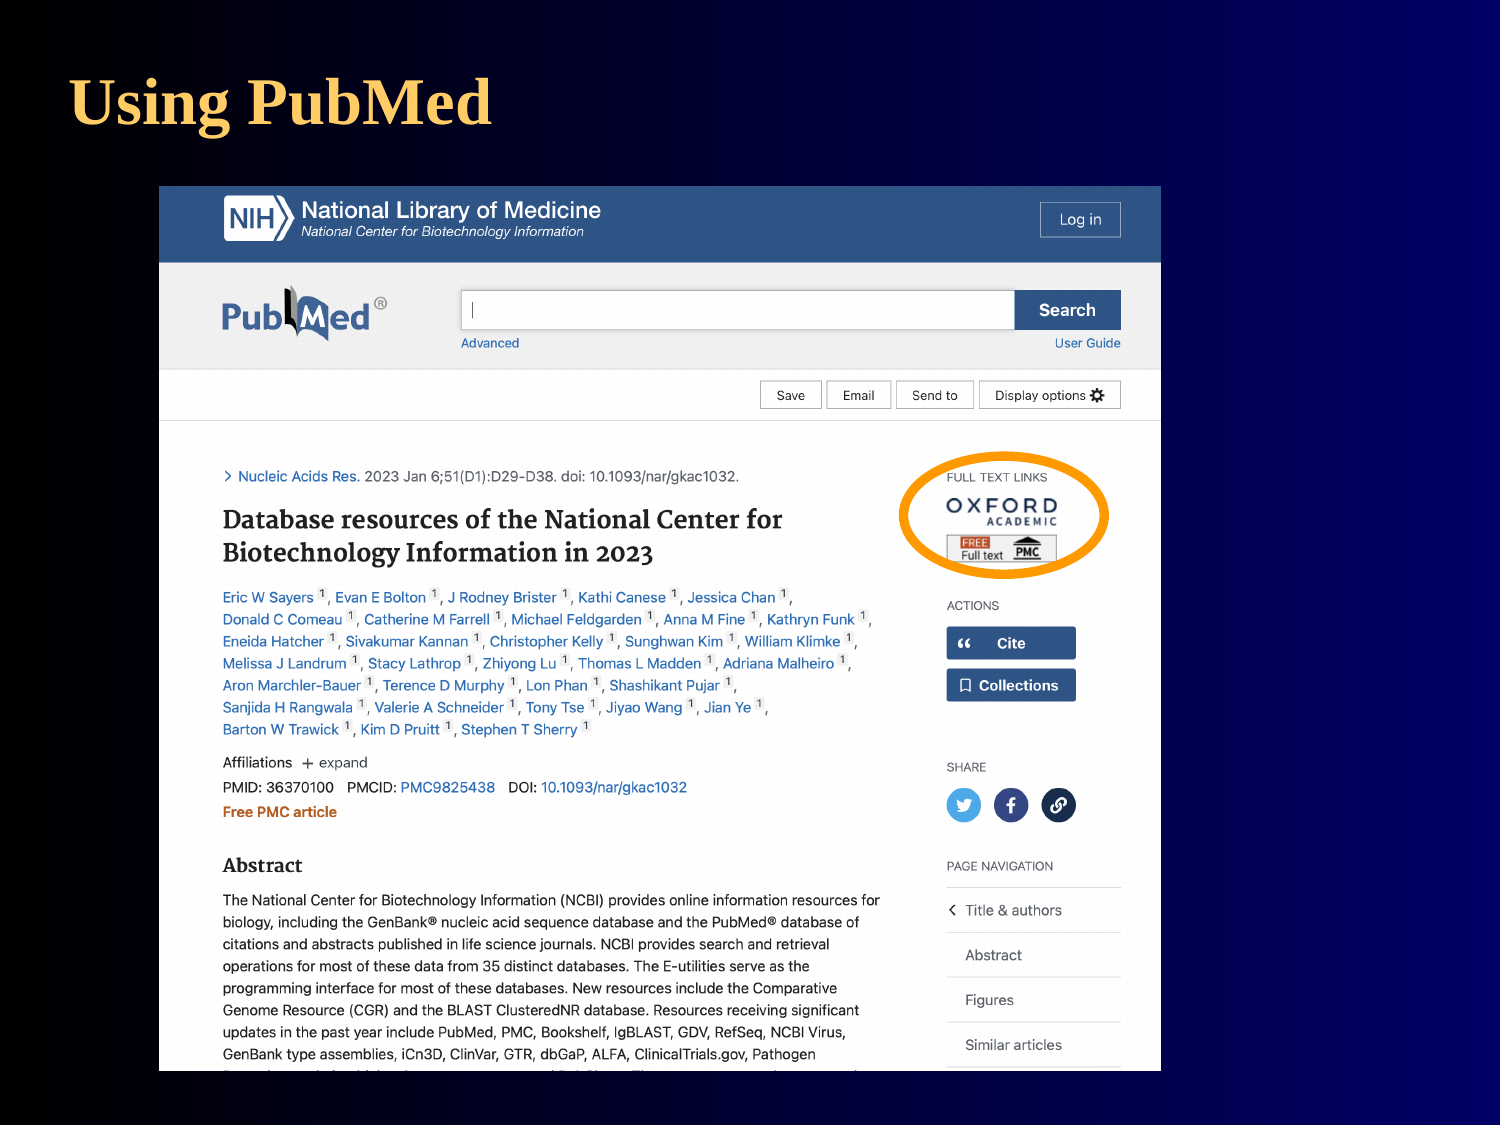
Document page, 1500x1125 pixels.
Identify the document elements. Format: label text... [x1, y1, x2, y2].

picture [159, 186, 1161, 1071]
title Using PubMed [52, 0, 1459, 225]
